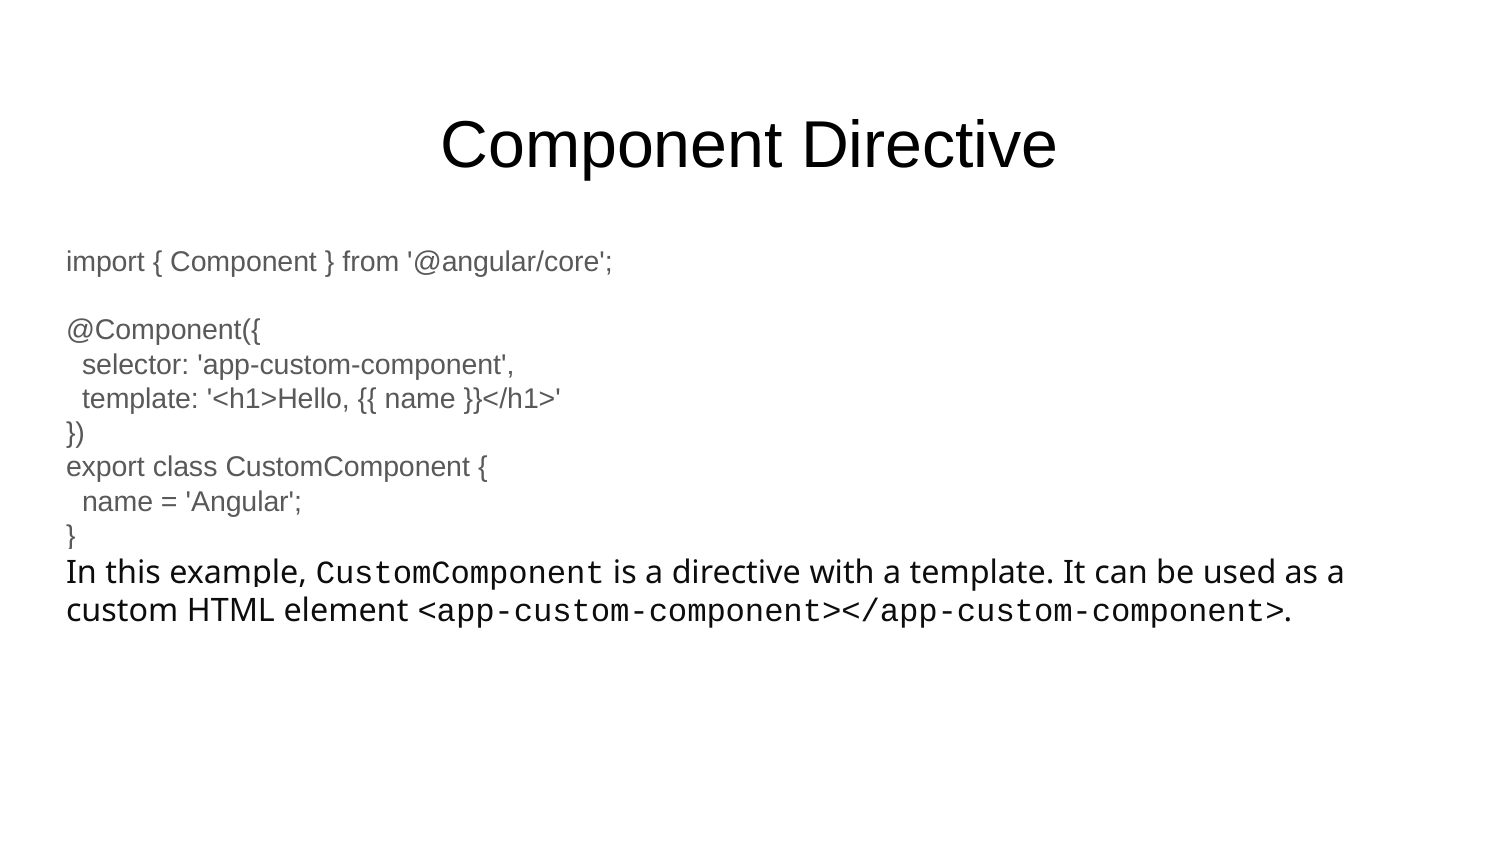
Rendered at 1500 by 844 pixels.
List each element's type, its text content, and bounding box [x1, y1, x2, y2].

subtitle import { Component } from '@angular/core'; @Component({ selector: 'app-custom-component', template: '<h1>Hello, {{ name }}</h1>' }) export class CustomComponent { name = 'Angular'; } In this example, CustomComponent is a directive with a template. It can be used as a custom HTML element <app-custom-component></app-custom-component>. [51, 228, 1449, 651]
title Component Directive [51, 122, 1449, 196]
